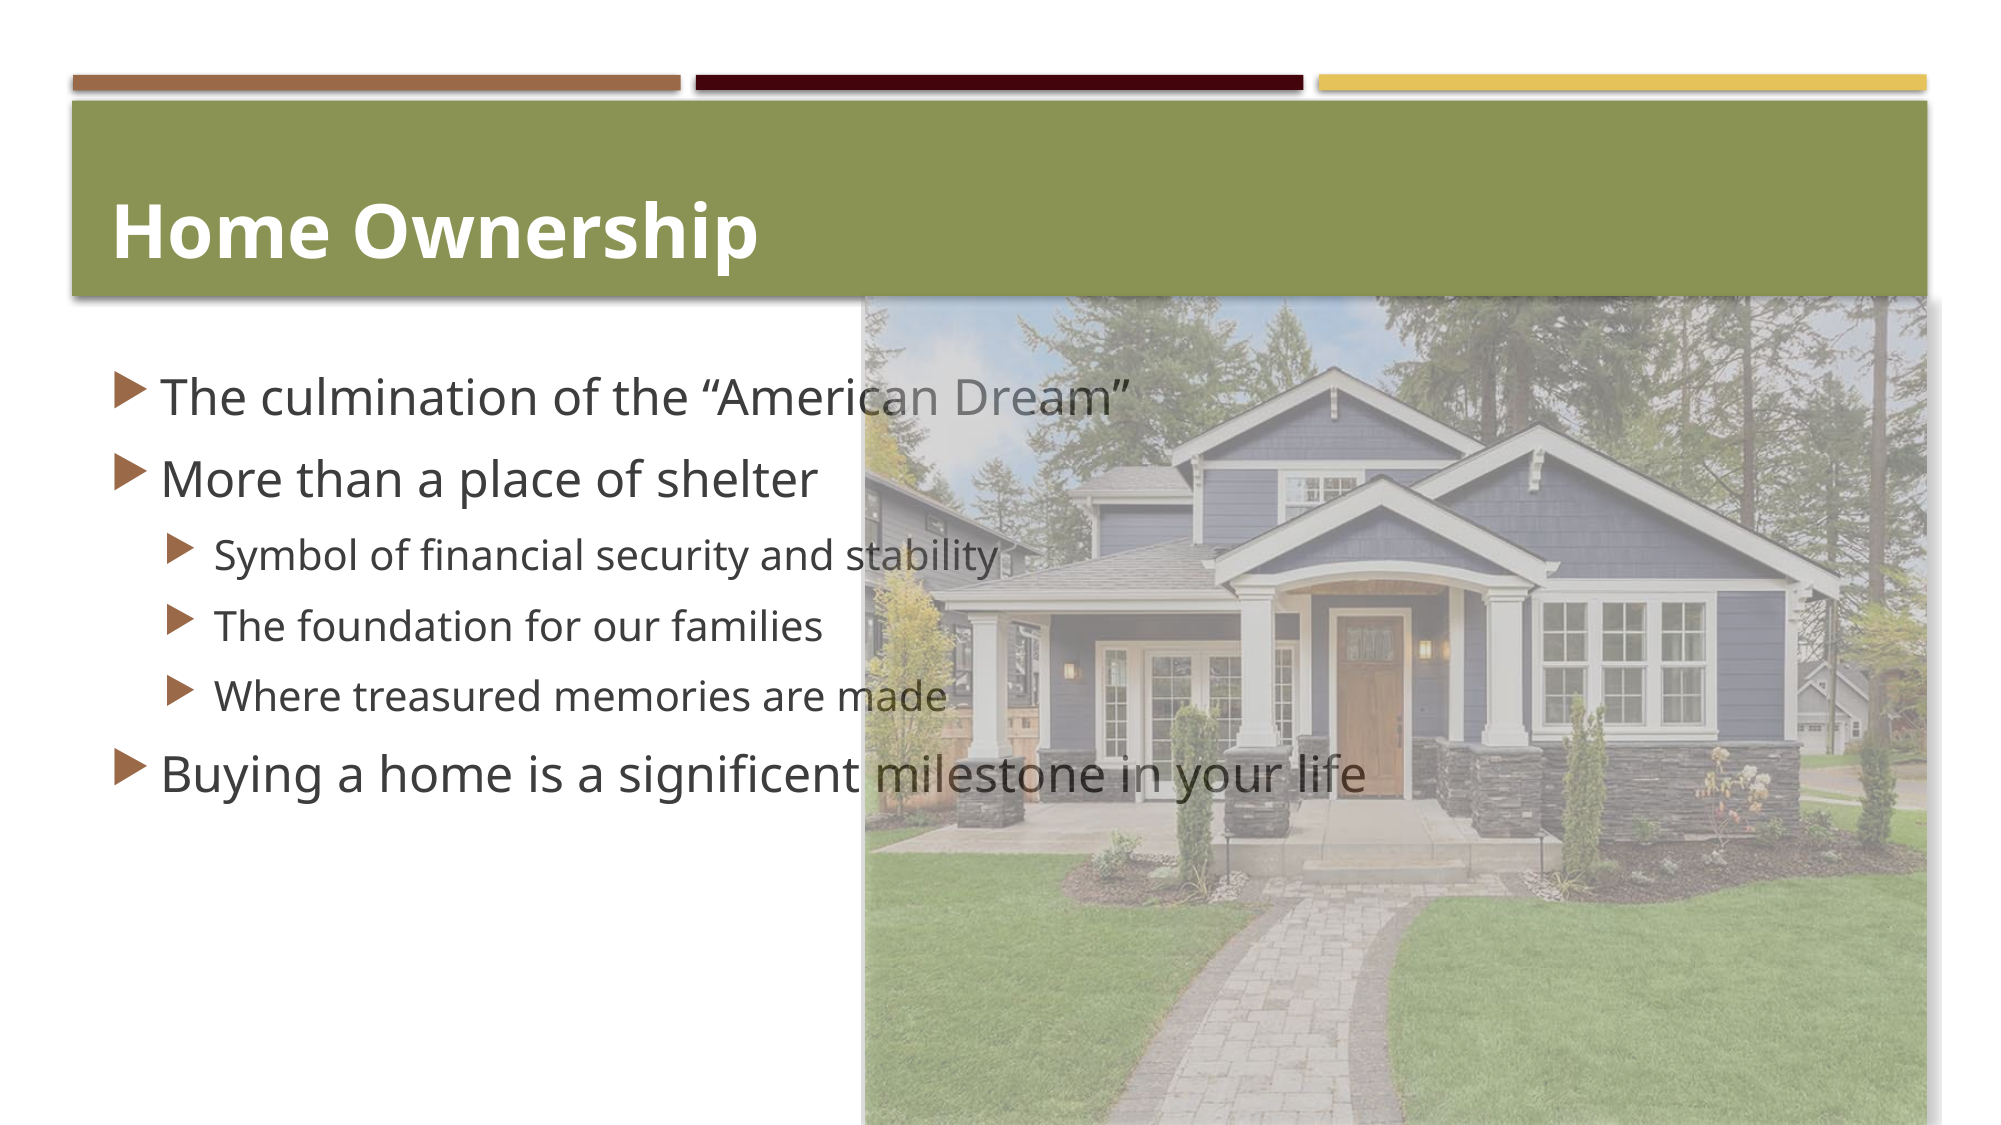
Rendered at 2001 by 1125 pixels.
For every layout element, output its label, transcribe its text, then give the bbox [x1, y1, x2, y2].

title Home Ownership [95, 115, 1905, 282]
picture [864, 295, 1927, 1125]
list The culmination of the “American Dream” More than a place of shelter Symbol of financial security and stability The foundation for our families Where treasured memories are made Buying a home is a significent milestone in your life [95, 357, 858, 962]
